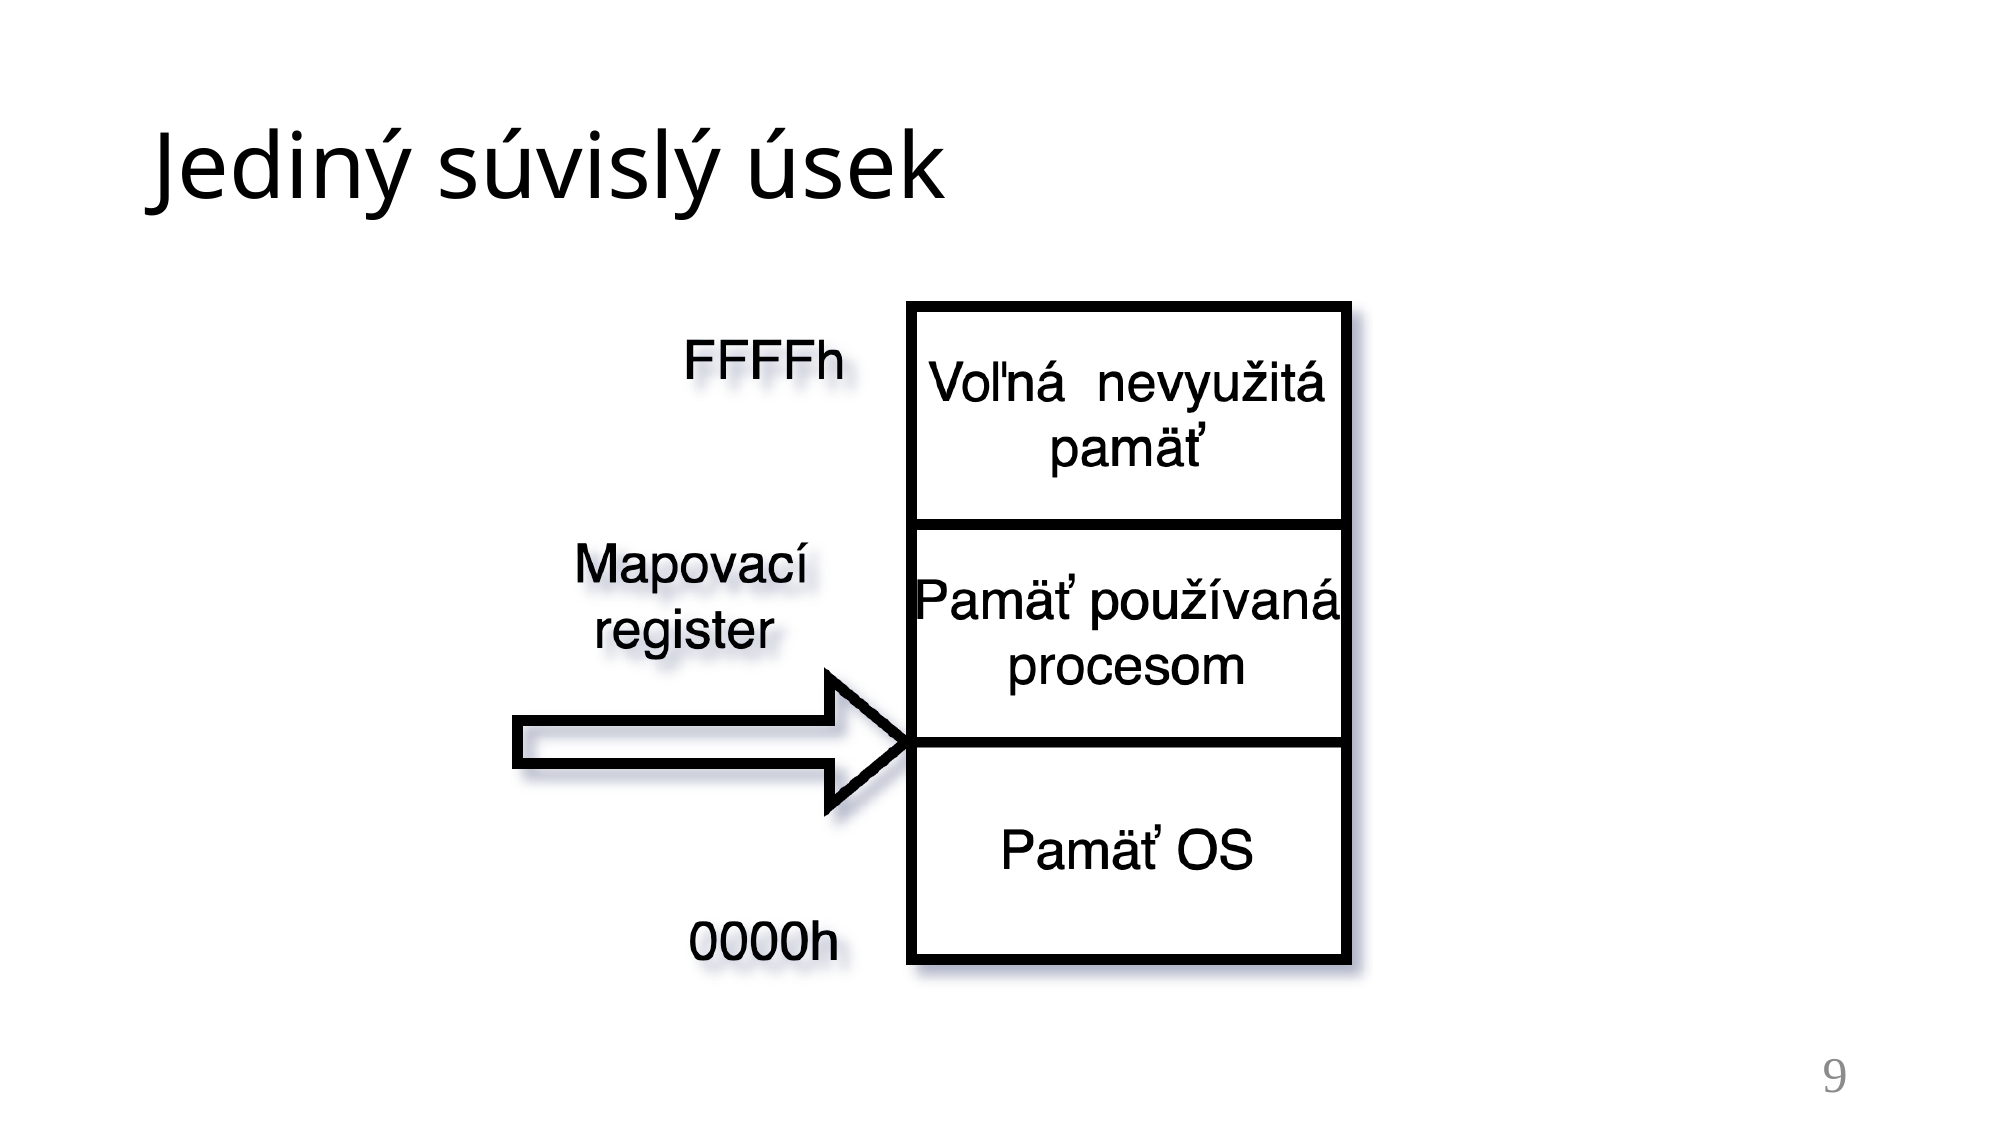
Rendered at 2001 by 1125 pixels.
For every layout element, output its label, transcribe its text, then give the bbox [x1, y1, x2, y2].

title Jediný súvislý úsek [137, 59, 1863, 278]
slide_number 9 [1412, 1042, 1863, 1103]
picture [510, 301, 1373, 1019]
